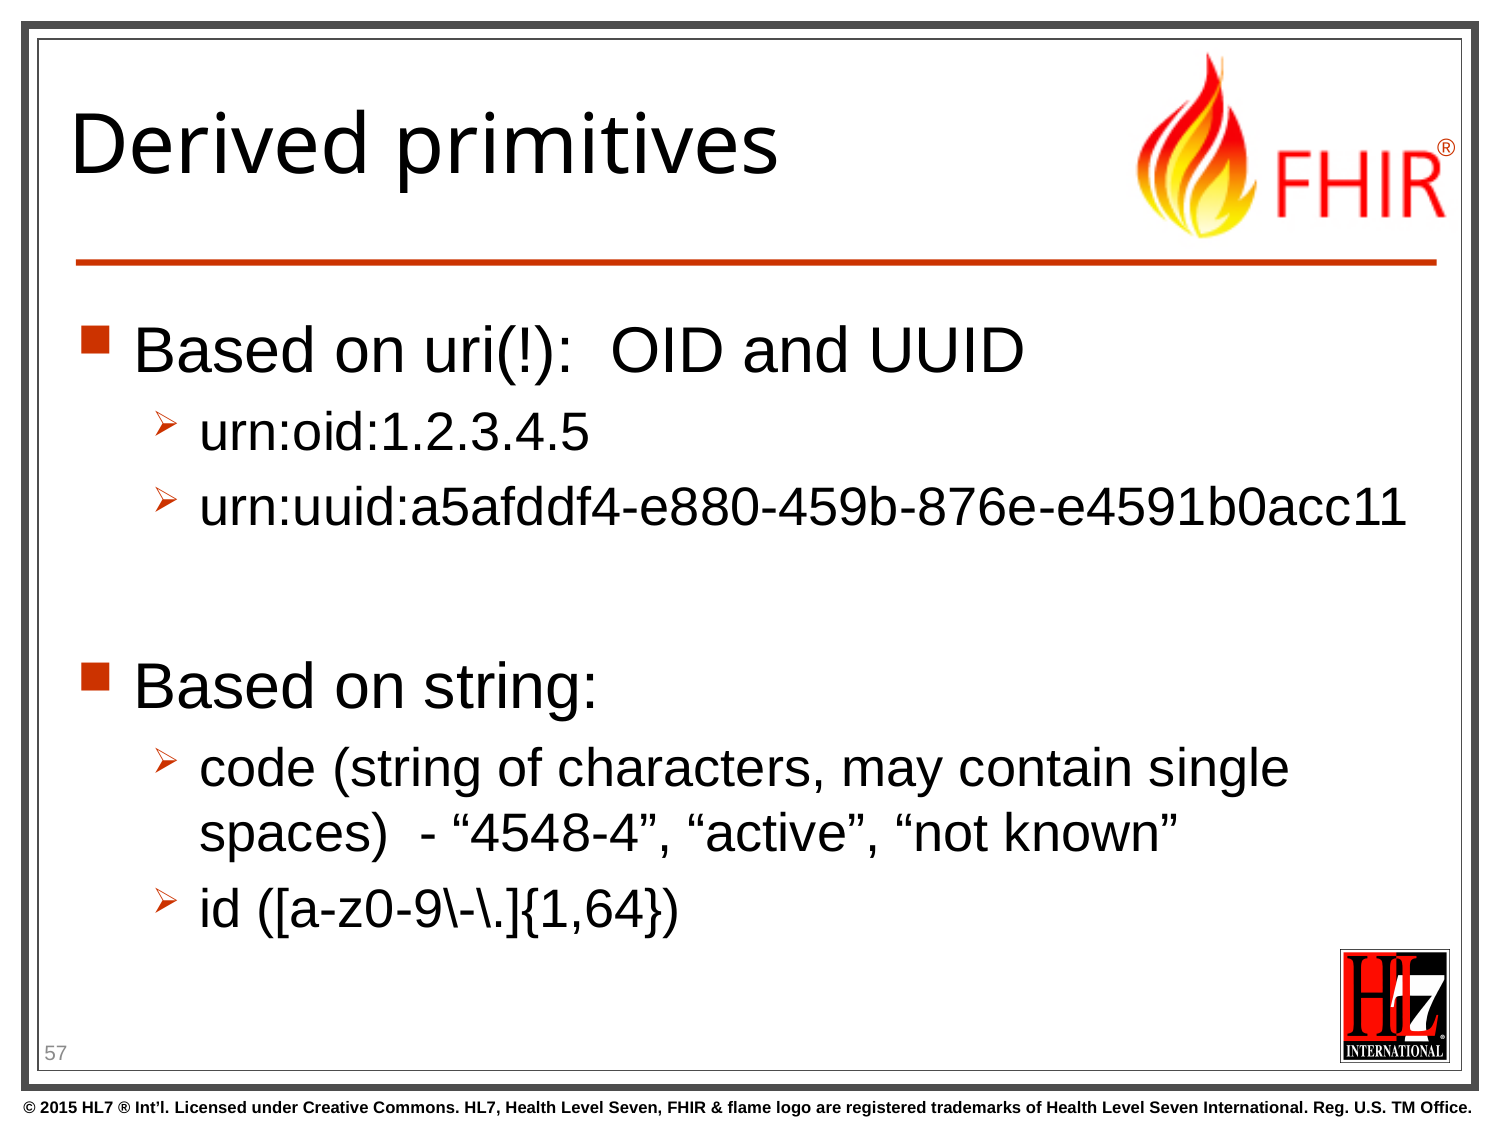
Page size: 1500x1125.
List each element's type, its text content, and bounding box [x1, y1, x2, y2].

picture [1340, 949, 1450, 1063]
picture [1124, 42, 1458, 249]
title Derived primitives [53, 54, 1128, 244]
slide_number 57 [29, 1034, 148, 1071]
list Based on uri(!): OID and UUID urn:oid:1.2.3.4.5 urn:uuid:a5afddf4-e880-459b-876e-e4591b0acc11 Based on string: code (string of characters, may contain single spaces) - “4548-4”, “active”, “not known” id ([a-z0-9\-\.]{1,64}) [62, 299, 1438, 1059]
